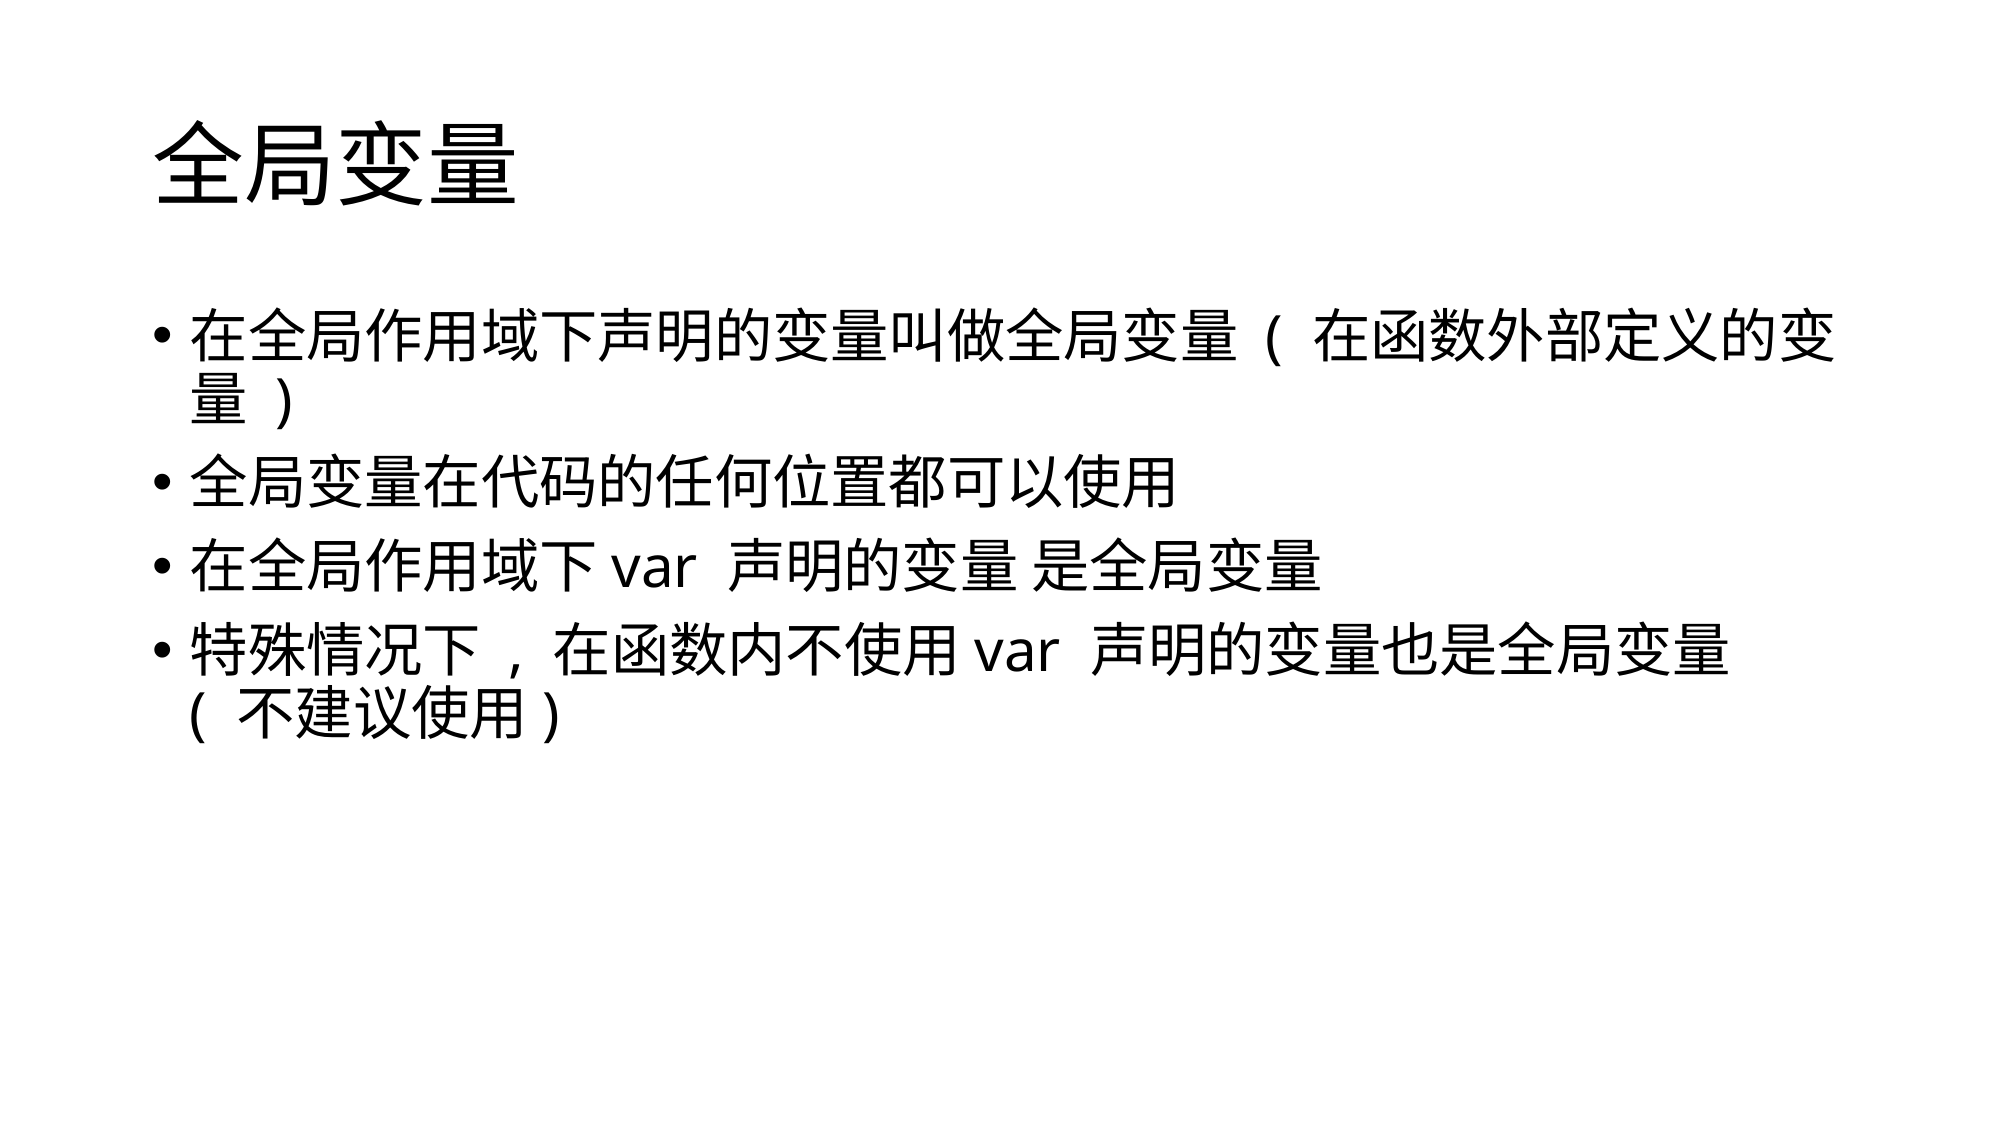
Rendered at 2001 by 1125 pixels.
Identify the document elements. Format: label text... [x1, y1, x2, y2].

title 全局变量 [137, 59, 1863, 278]
list 在全局作用域下声明的变量叫做全局变量 ( 在函数外部定义的变量 ) 全局变量在代码的任何位置都可以使用 在全局作用域下var 声明的变量 是全局变量 特殊情况下 , 在函数内不使用var 声明的变量也是全局变量 ( 不建议使用) [137, 299, 1863, 1014]
